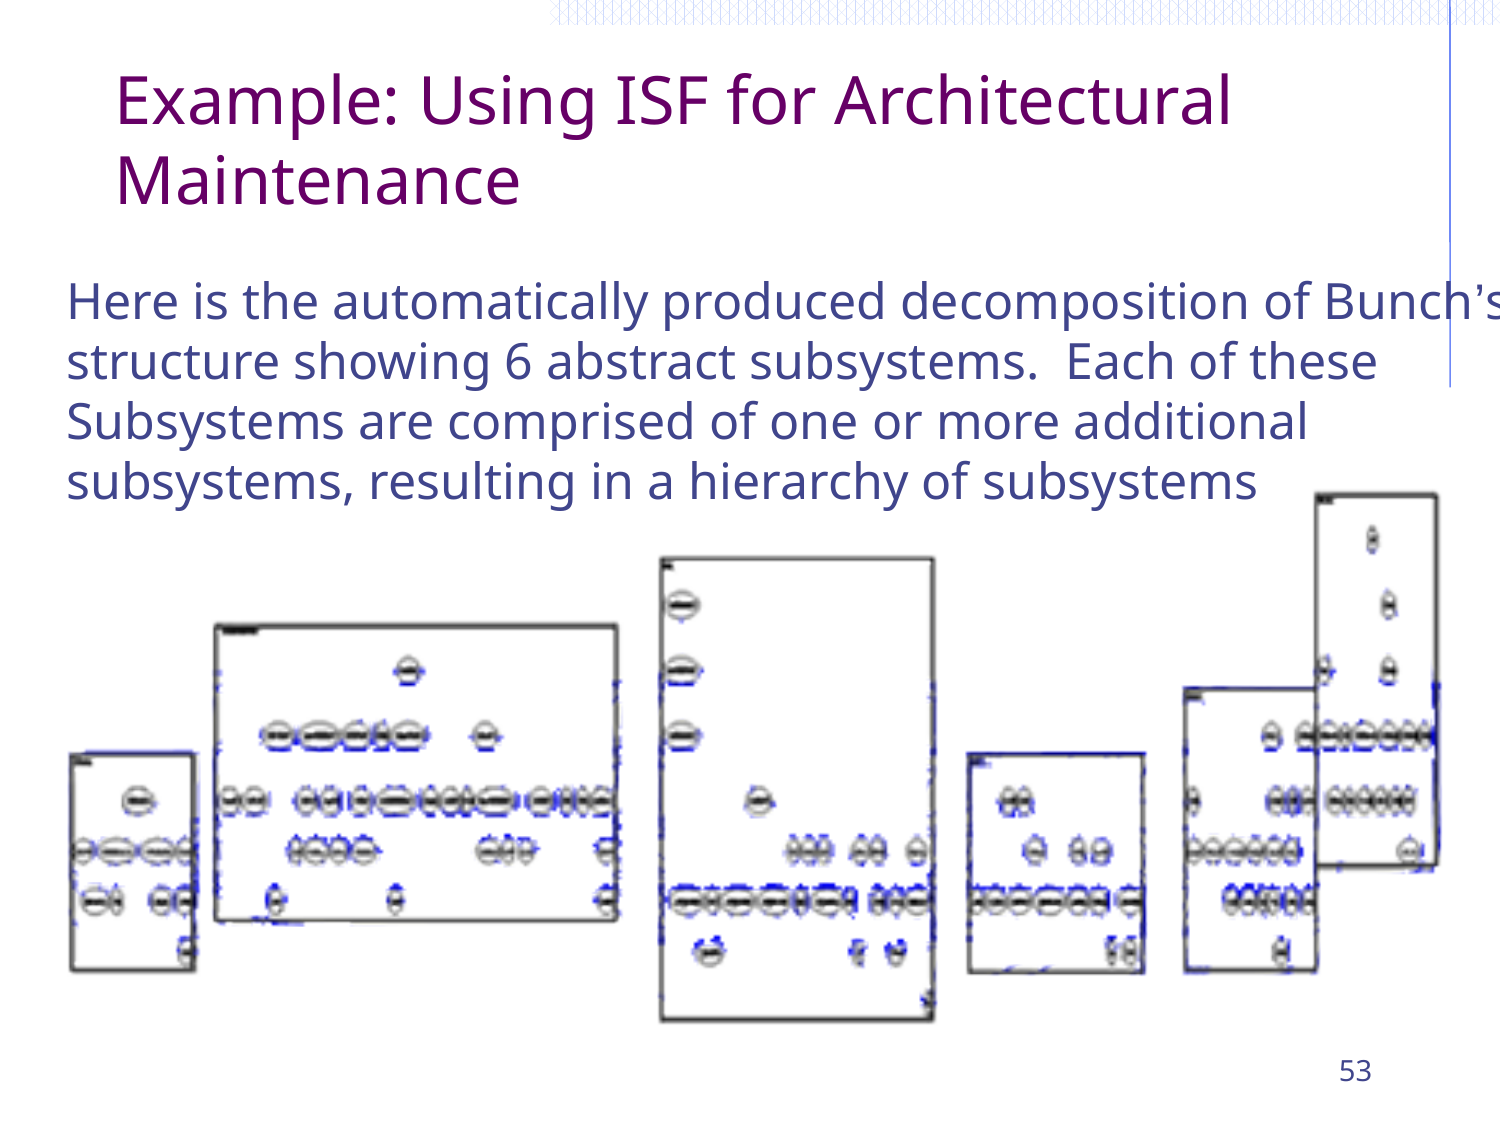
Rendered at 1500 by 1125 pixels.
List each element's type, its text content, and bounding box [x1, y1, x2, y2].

title Example: Using ISF for Architectural Maintenance [99, 50, 1375, 238]
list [49, 487, 1476, 1032]
slide_number 53 [1074, 1041, 1388, 1100]
text_box Here is the automatically produced decomposition of Bunch’s structure showing 6 abstract subsystems. Each of these Subsystems are comprised of one or more additional subsystems, resulting in a hierarchy of subsystems [51, 262, 1500, 518]
